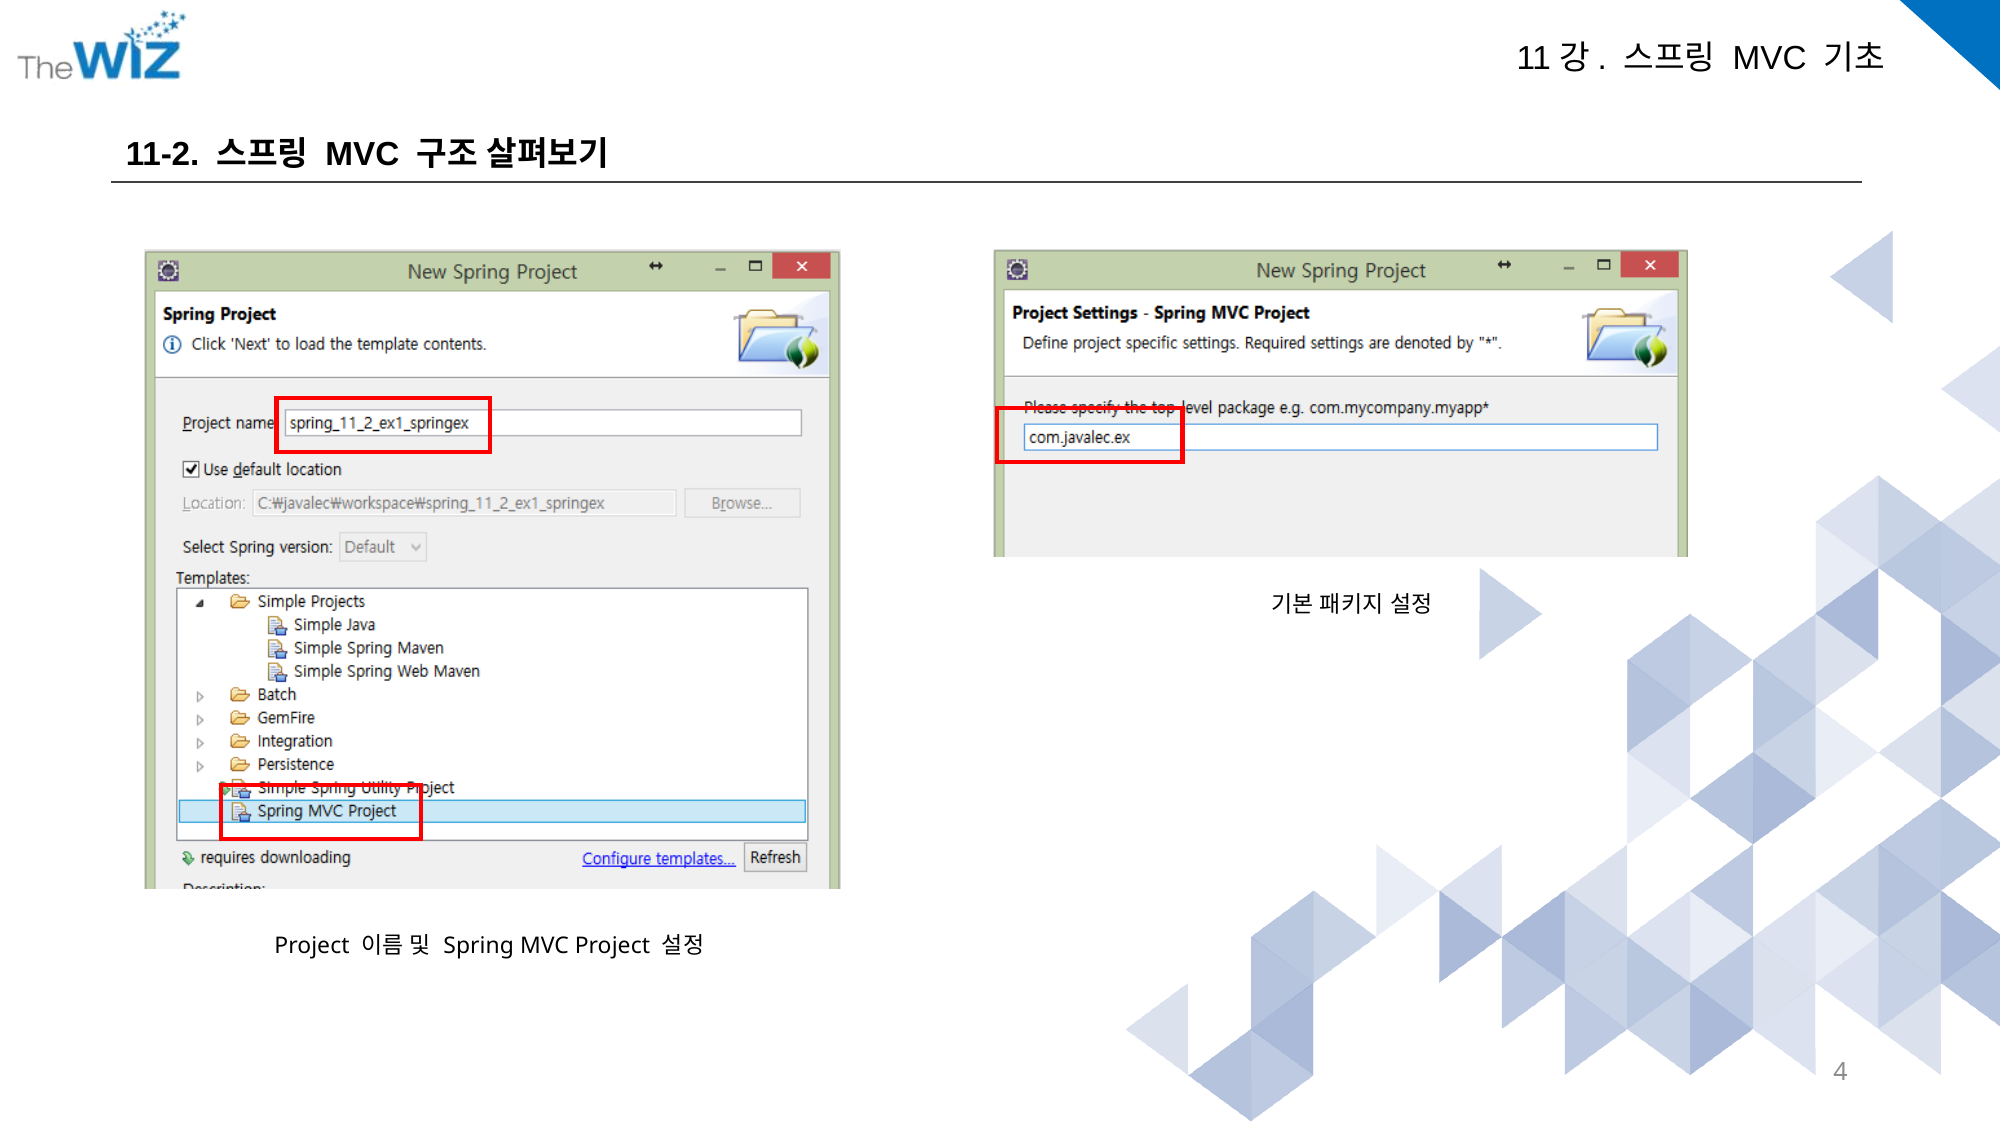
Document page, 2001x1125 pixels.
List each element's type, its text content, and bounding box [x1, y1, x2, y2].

text_box 11-2. 스프링 MVC 구조 살펴보기 [111, 124, 1863, 180]
slide_number 4 [1412, 1042, 1863, 1103]
picture [144, 249, 841, 889]
picture [992, 249, 1688, 557]
text_box 기본 패키지 설정 [1256, 582, 1477, 625]
picture [0, 0, 215, 90]
text_box Project 이름 및 Spring MVC Project 설정 [259, 923, 732, 966]
